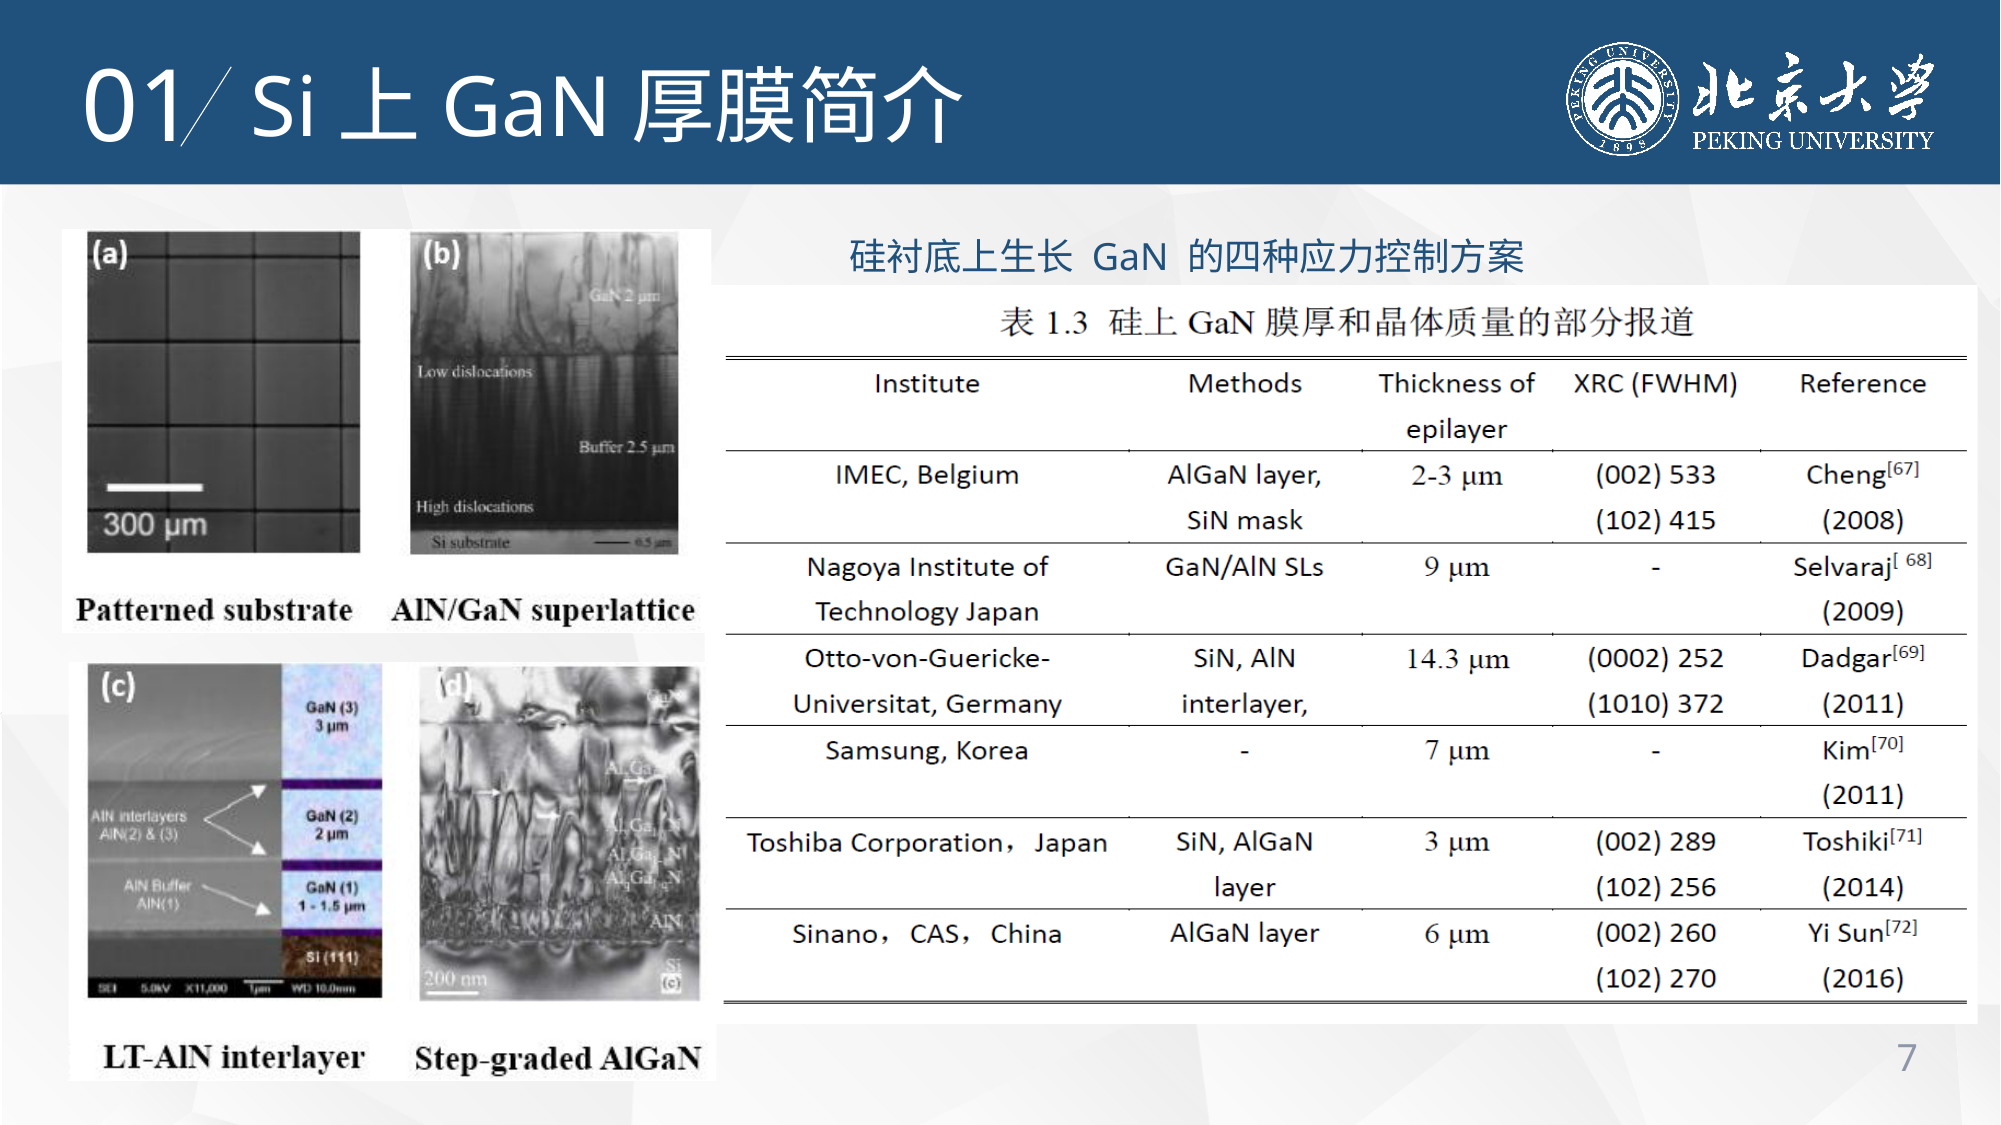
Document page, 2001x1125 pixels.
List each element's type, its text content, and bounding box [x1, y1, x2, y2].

slide_number 7 [1483, 1024, 1934, 1095]
text_box 硅衬底上生长 GaN 的四种应力控制方案 [834, 225, 1599, 285]
picture [1566, 42, 1934, 156]
text_box 01 [66, 48, 219, 214]
list Si上GaN厚膜简介 [235, 57, 989, 139]
picture [0, 0, 2001, 1125]
